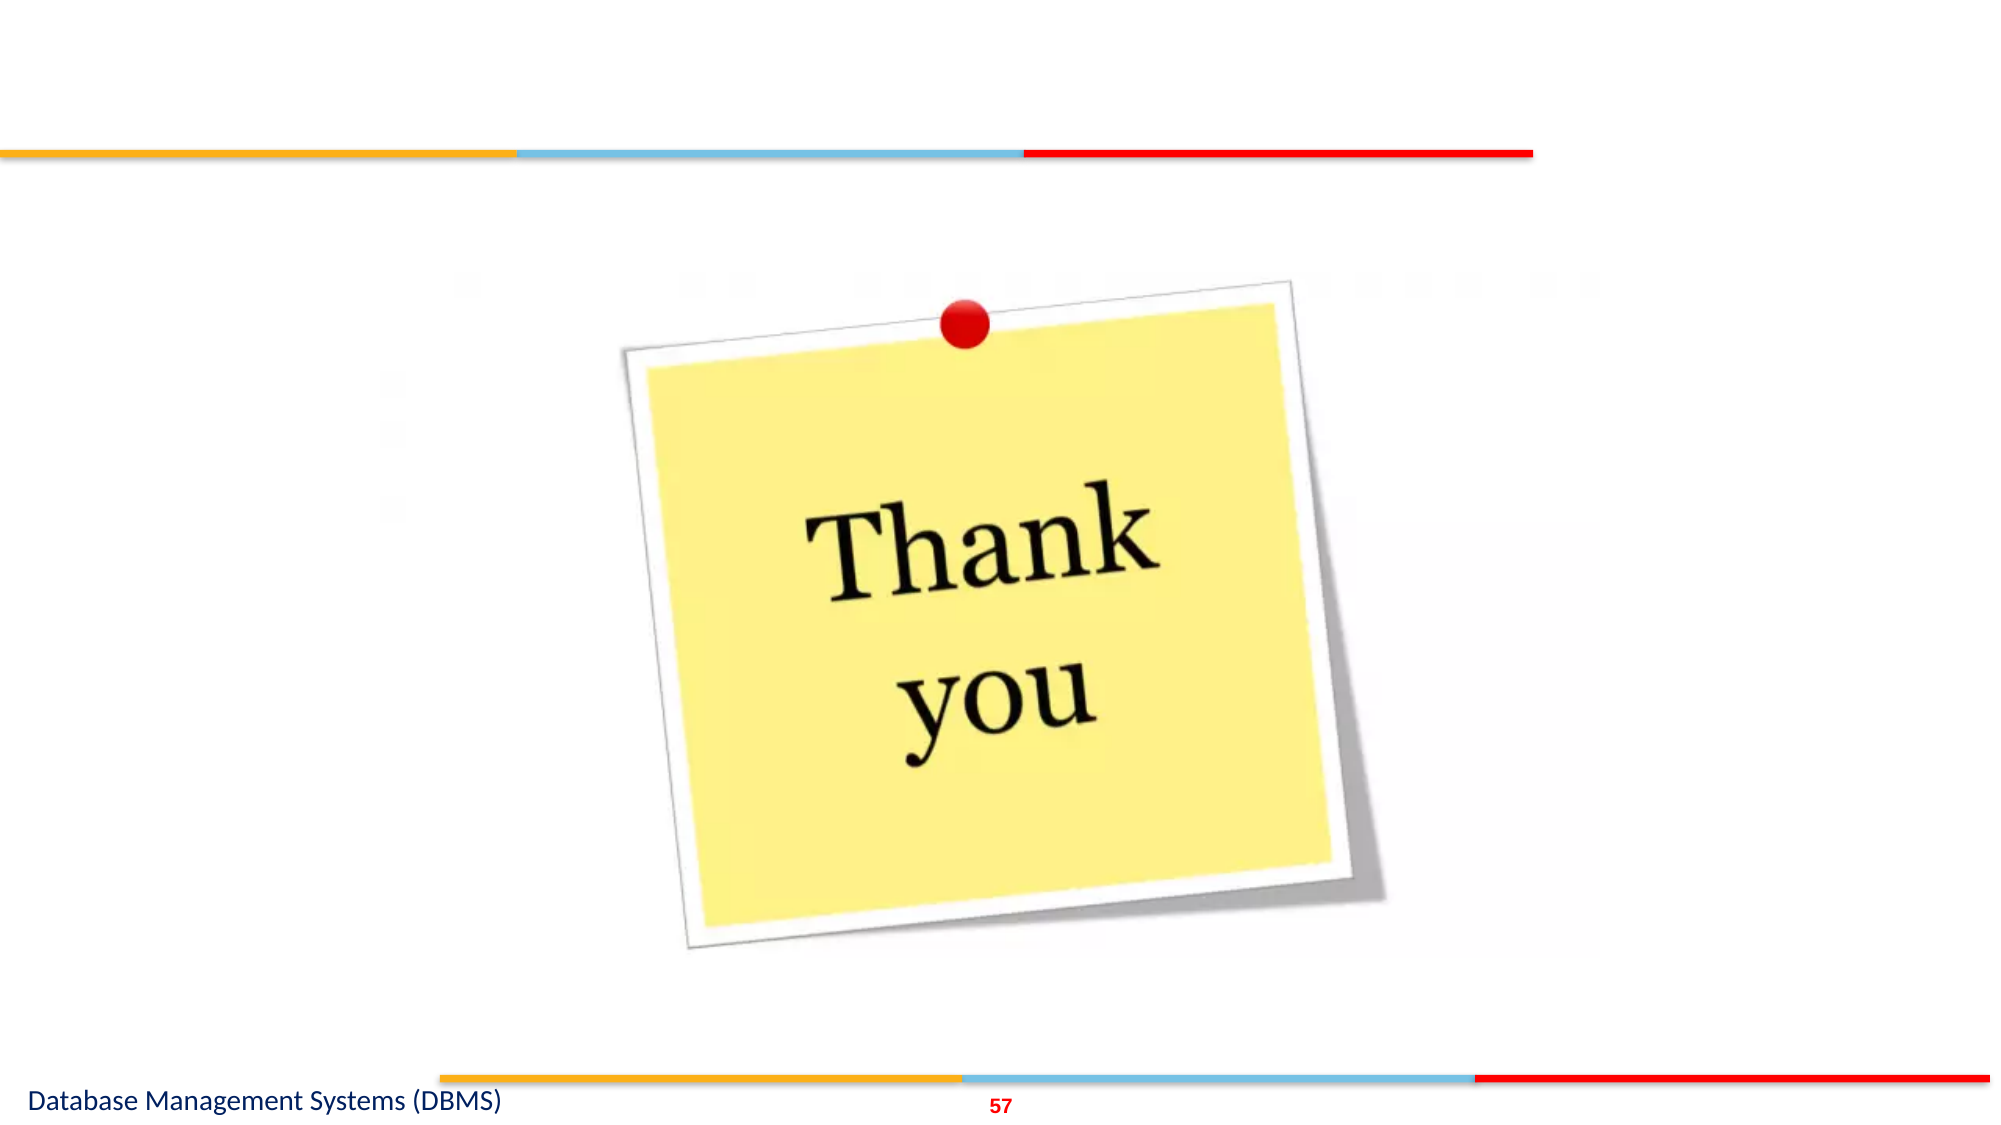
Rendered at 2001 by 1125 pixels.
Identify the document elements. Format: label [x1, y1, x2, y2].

list [380, 272, 1600, 958]
